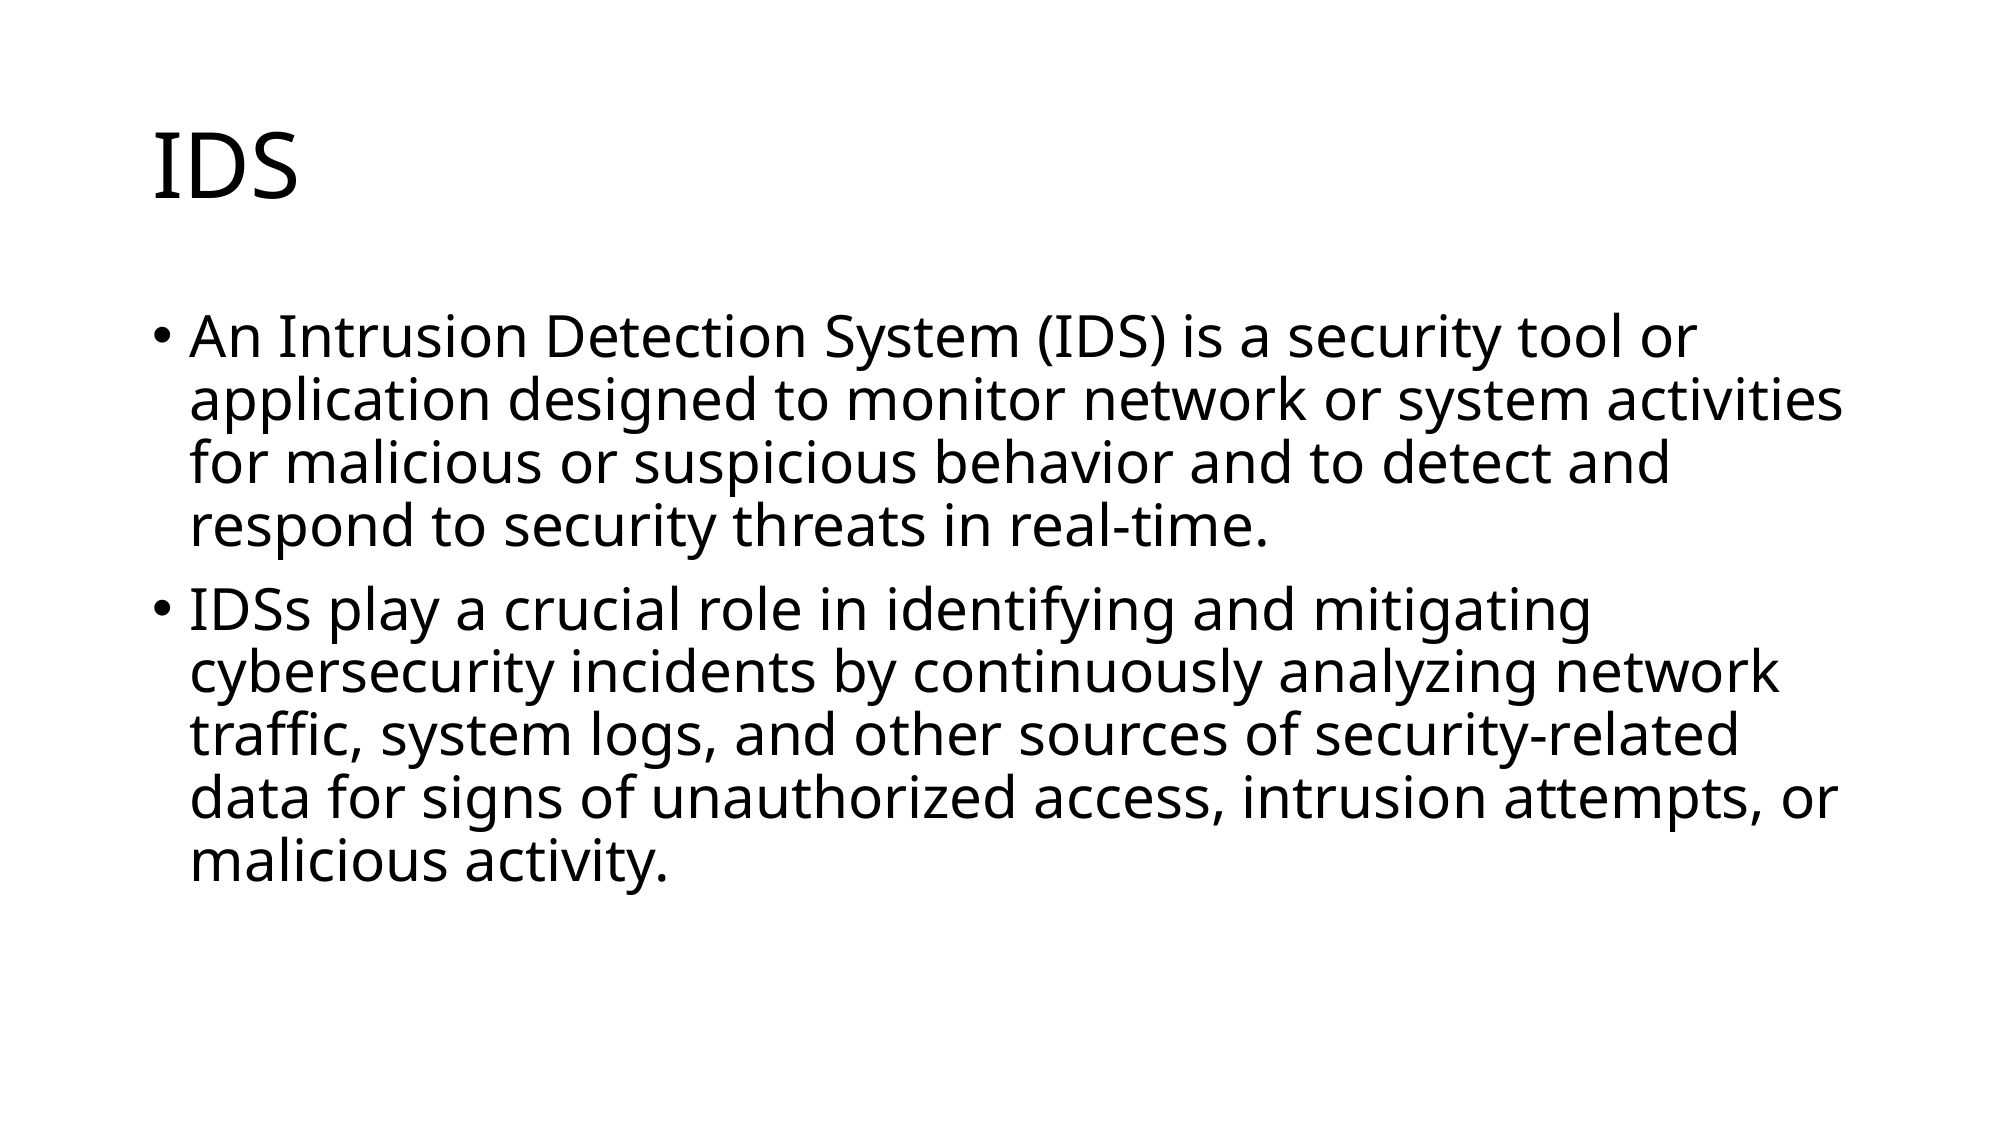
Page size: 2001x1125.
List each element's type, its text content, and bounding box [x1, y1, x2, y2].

list An Intrusion Detection System (IDS) is a security tool or application designed to monitor network or system activities for malicious or suspicious behavior and to detect and respond to security threats in real-time. IDSs play a crucial role in identifying and mitigating cybersecurity incidents by continuously analyzing network traffic, system logs, and other sources of security-related data for signs of unauthorized access, intrusion attempts, or malicious activity. [137, 299, 1863, 1014]
title IDS [137, 59, 1863, 278]
